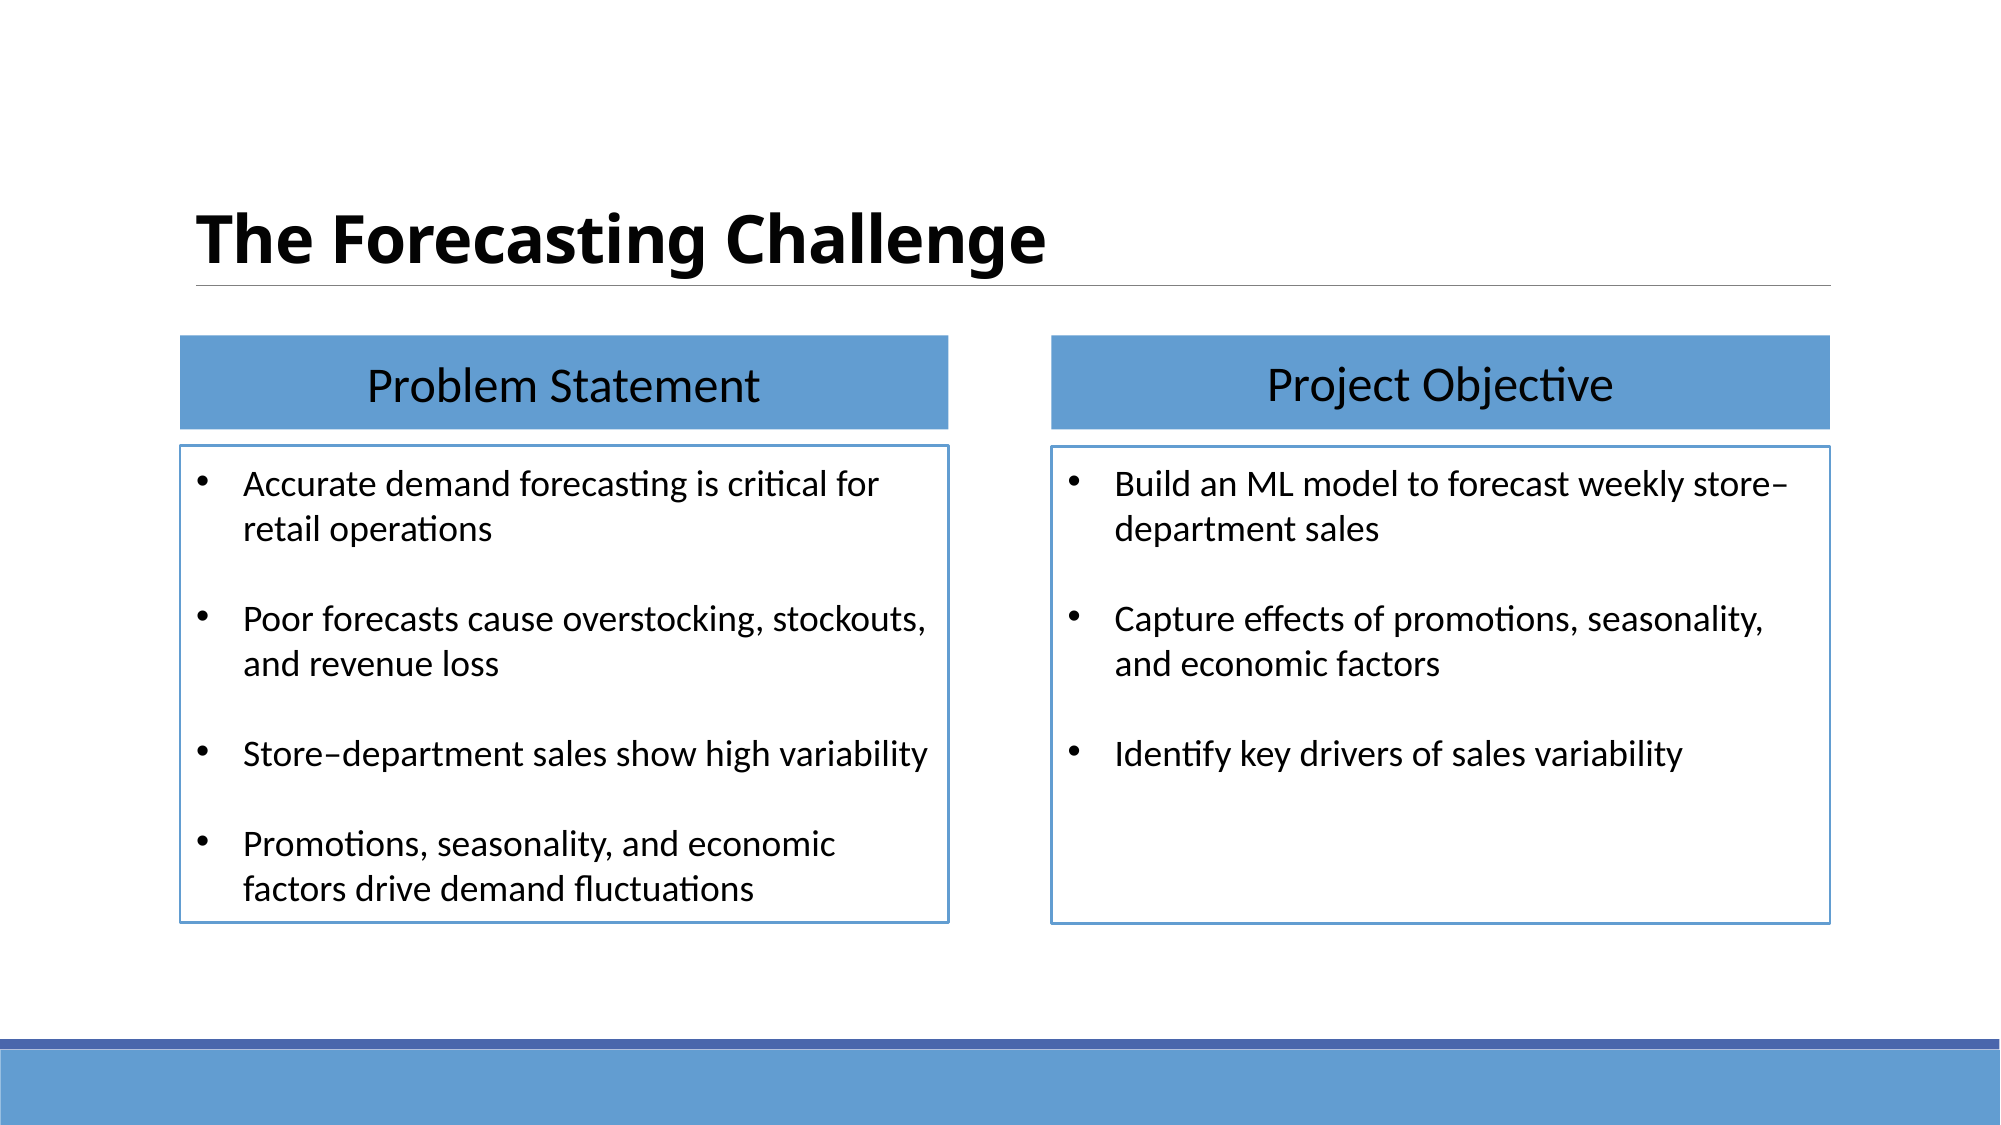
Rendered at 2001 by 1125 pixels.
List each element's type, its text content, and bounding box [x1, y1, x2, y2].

text_box Build an ML model to forecast weekly store–department sales Capture effects of promotions, seasonality, and economic factors Identify key drivers of sales variability [1053, 451, 1832, 781]
text_box Accurate demand forecasting is critical for retail operations Poor forecasts cause overstocking, stockouts, and revenue loss Store–department sales show high variability Promotions, seasonality, and economic factors drive demand fluctuations [181, 451, 950, 916]
text_box Project Objective [1050, 334, 1831, 431]
text_box Problem Statement [179, 334, 950, 431]
title The Forecasting Challenge [180, 47, 1830, 285]
text_box [179, 444, 950, 924]
text_box [1050, 445, 1831, 925]
